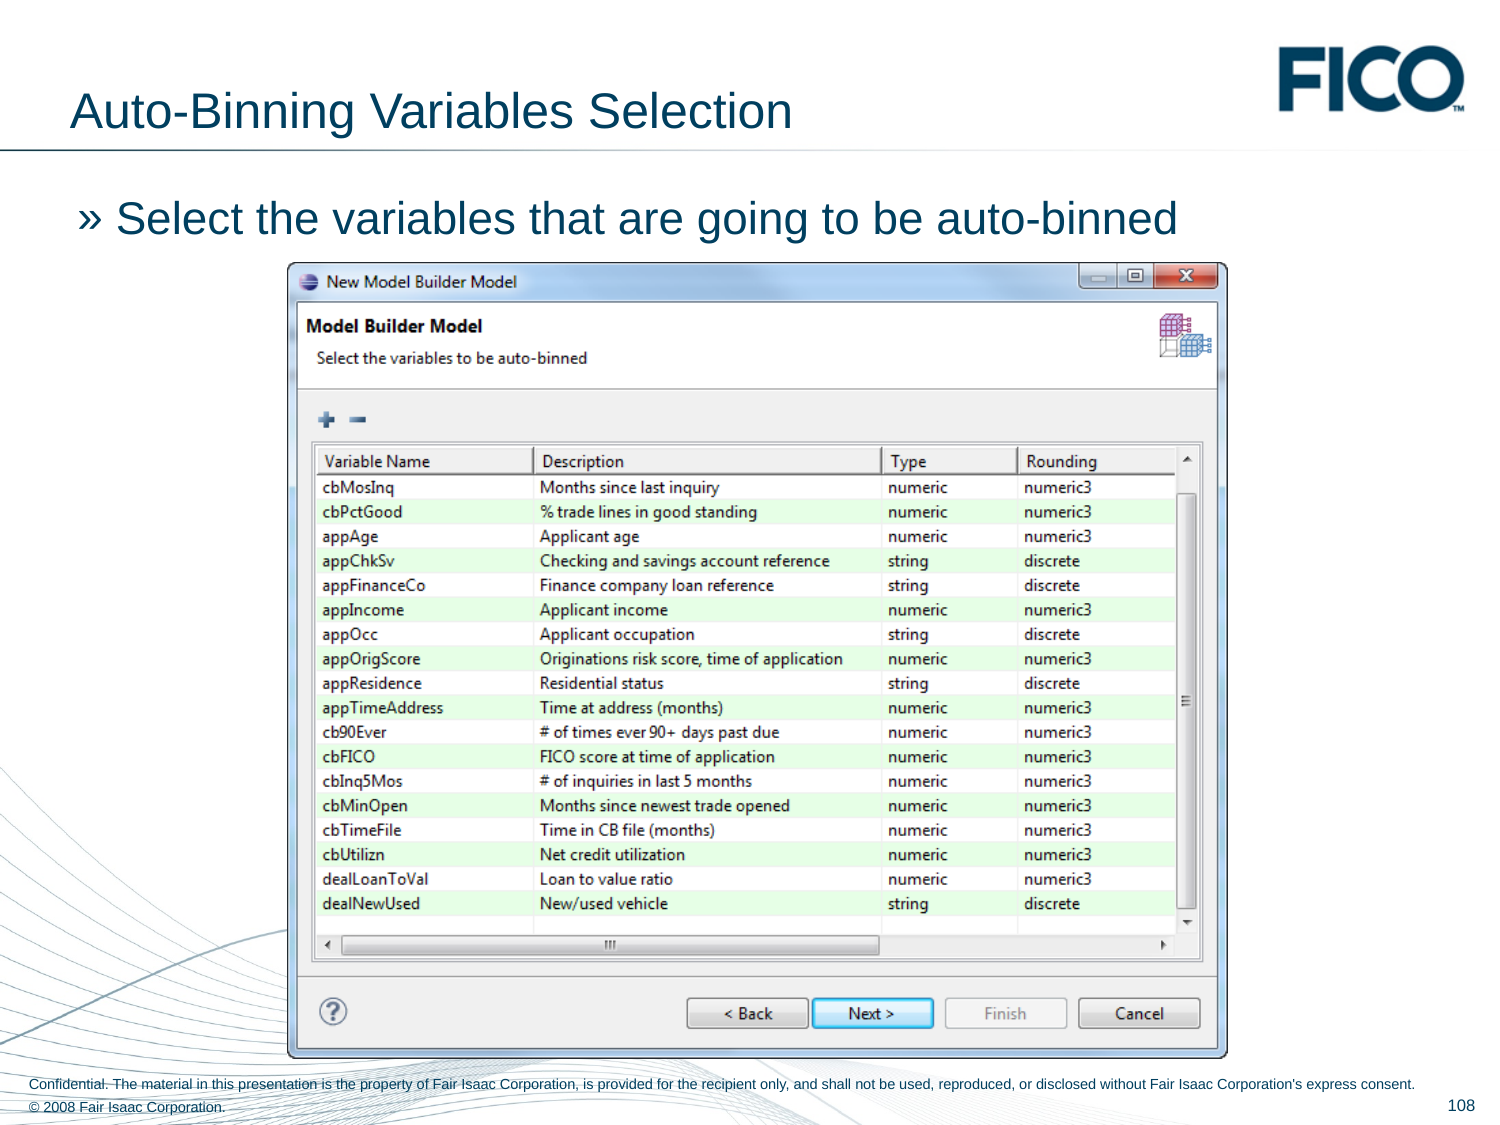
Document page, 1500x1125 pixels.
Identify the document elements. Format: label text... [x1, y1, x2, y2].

list Select the variables that are going to be auto-binned [62, 187, 1463, 253]
picture [0, 0, 1500, 1125]
title Auto-Binning Variables Selection [62, 0, 1463, 139]
